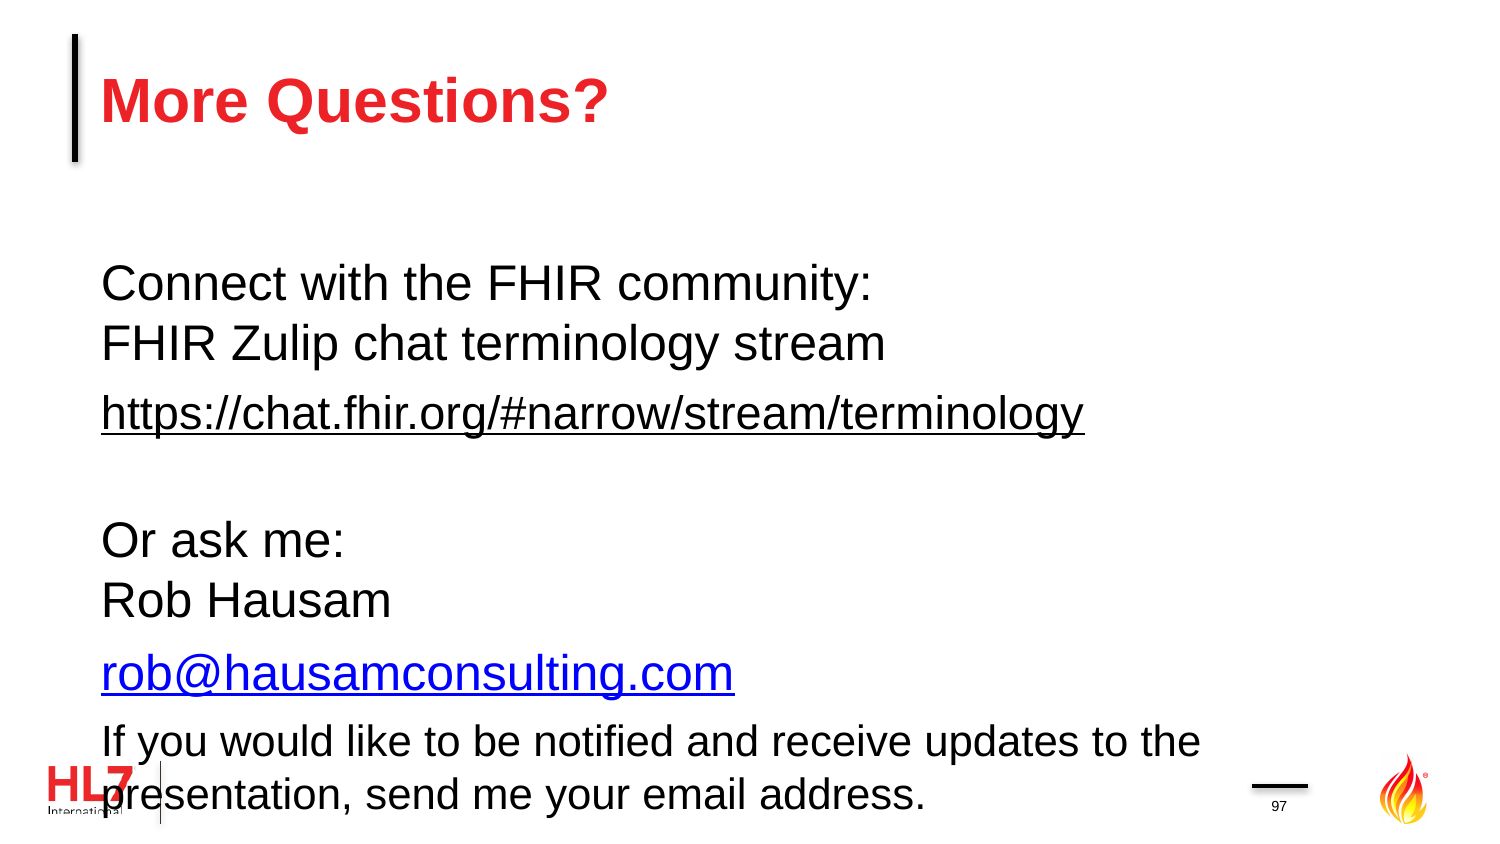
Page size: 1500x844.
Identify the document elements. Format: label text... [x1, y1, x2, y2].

picture [1380, 753, 1428, 824]
slide_number 97 [1257, 788, 1302, 815]
list Connect with the FHIR community: FHIR Zulip chat terminology stream https://chat.fhir.org/#narrow/stream/terminology Or ask me: Rob Hausam rob@hausamconsulting.com If you would like to be notified and receive updates to the presentation, send me your email address. [100, 250, 1451, 731]
title More Questions? [100, 33, 1451, 163]
